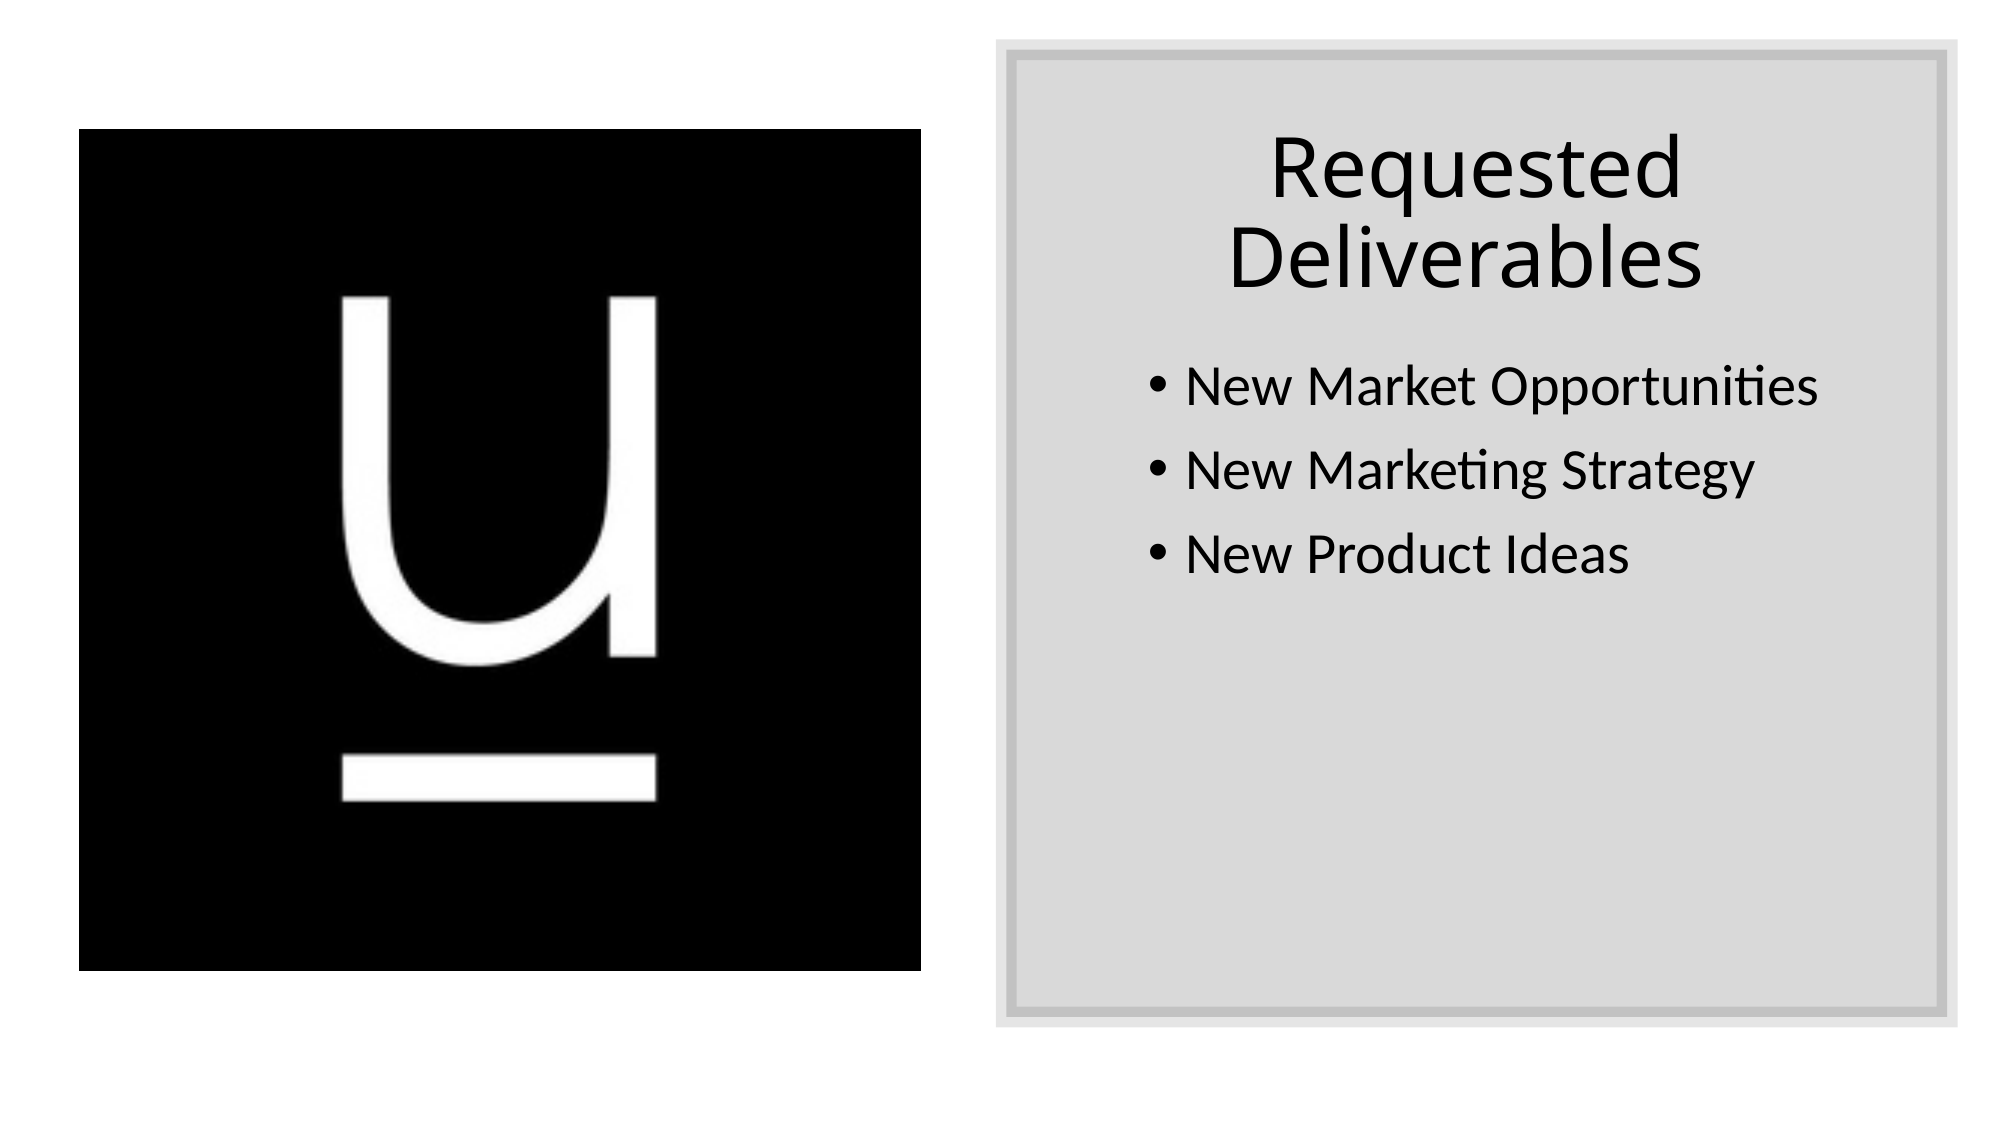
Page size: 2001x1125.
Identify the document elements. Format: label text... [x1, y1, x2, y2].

text_box New Market Opportunities New Marketing Strategy New Product Ideas [1048, 348, 1908, 967]
text_box [1005, 49, 1948, 1018]
picture [79, 129, 921, 971]
text_box Requested Deliverables [1048, 104, 1906, 326]
